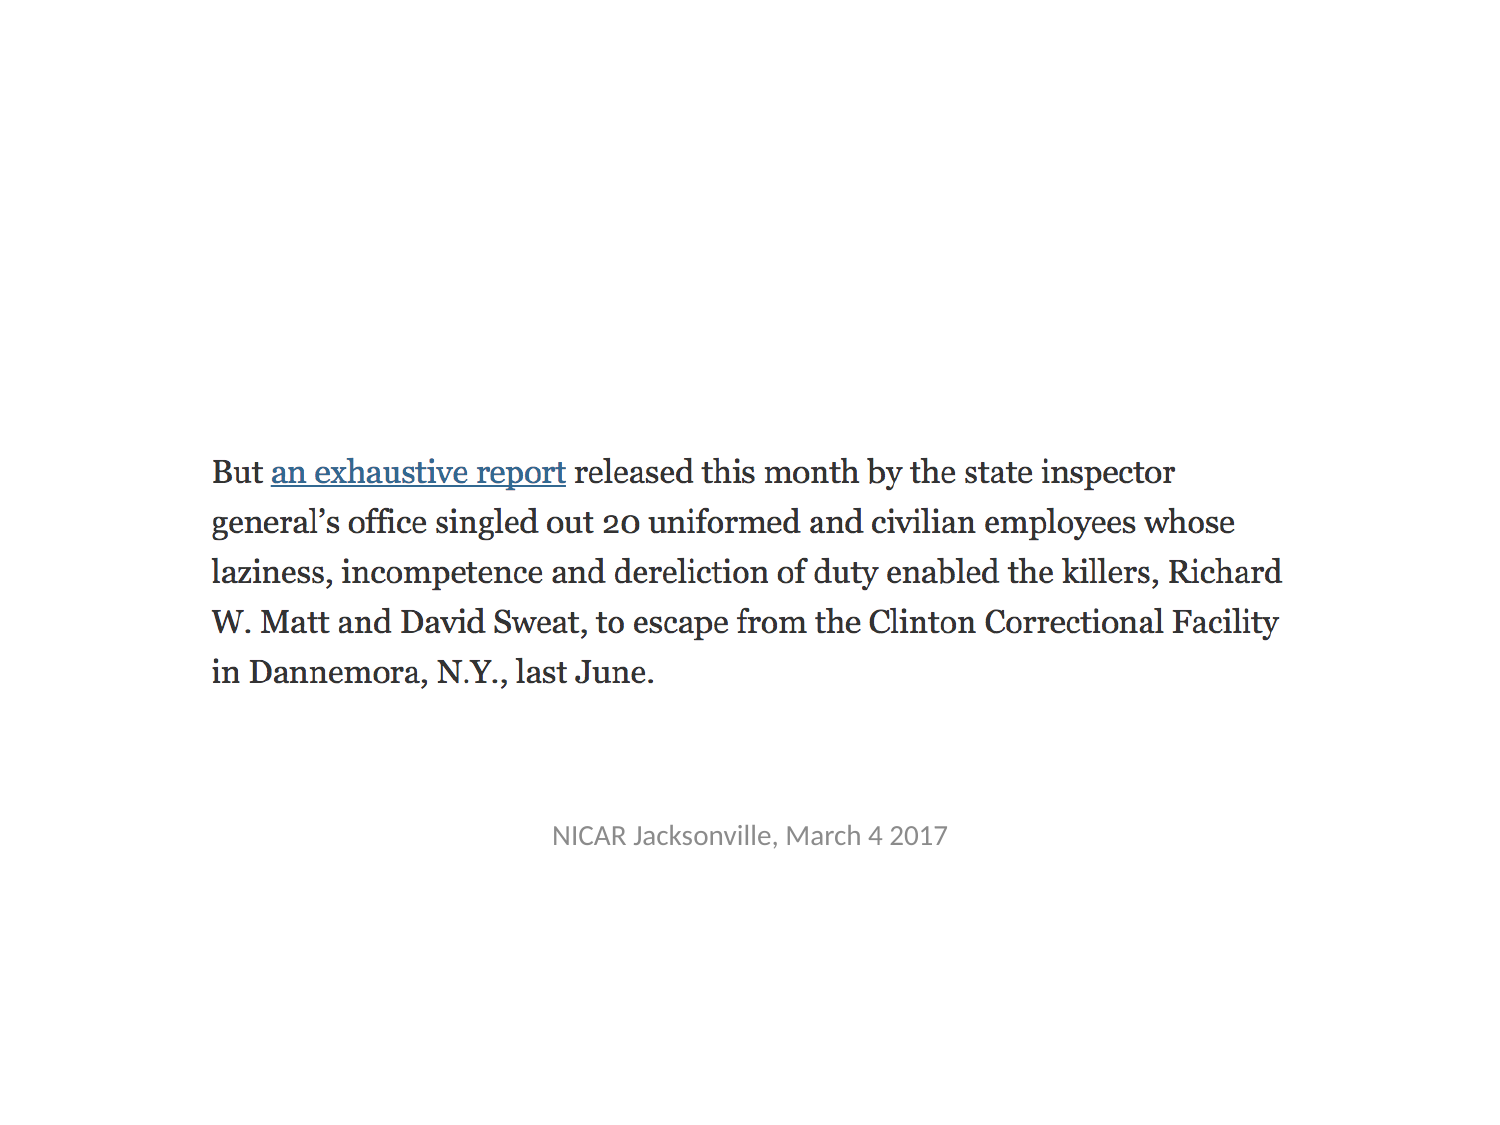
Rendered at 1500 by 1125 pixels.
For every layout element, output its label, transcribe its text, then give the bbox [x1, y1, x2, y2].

picture [163, 411, 1321, 707]
subtitle NICAR Jacksonville, March 4 2017 [285, 809, 1223, 880]
